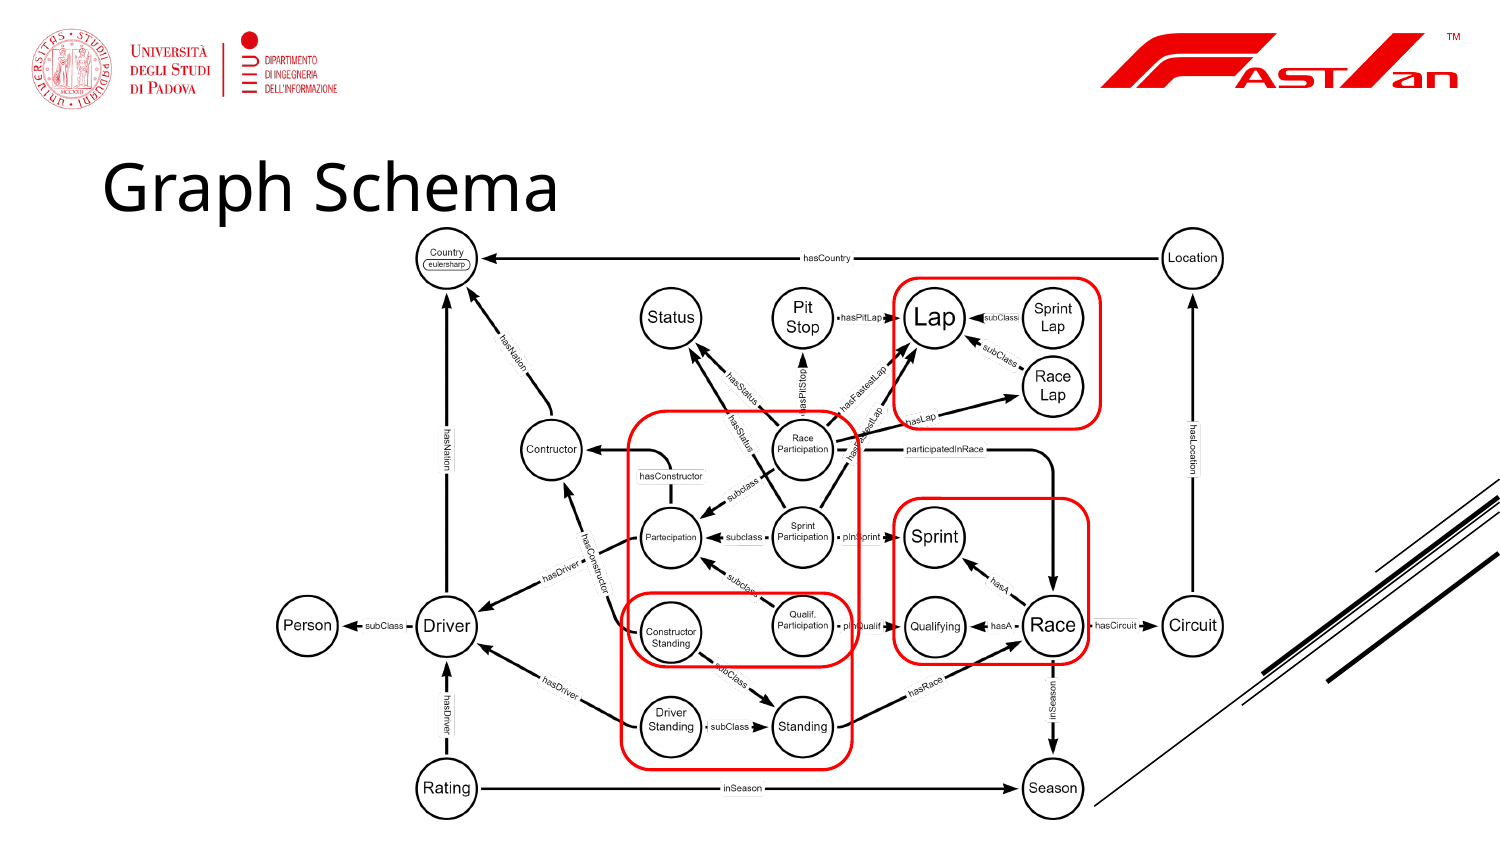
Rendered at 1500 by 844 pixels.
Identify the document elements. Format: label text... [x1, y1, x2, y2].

picture [276, 226, 1224, 820]
title Graph Schema [86, 119, 1163, 250]
picture [30, 27, 337, 117]
picture [1100, 33, 1460, 88]
